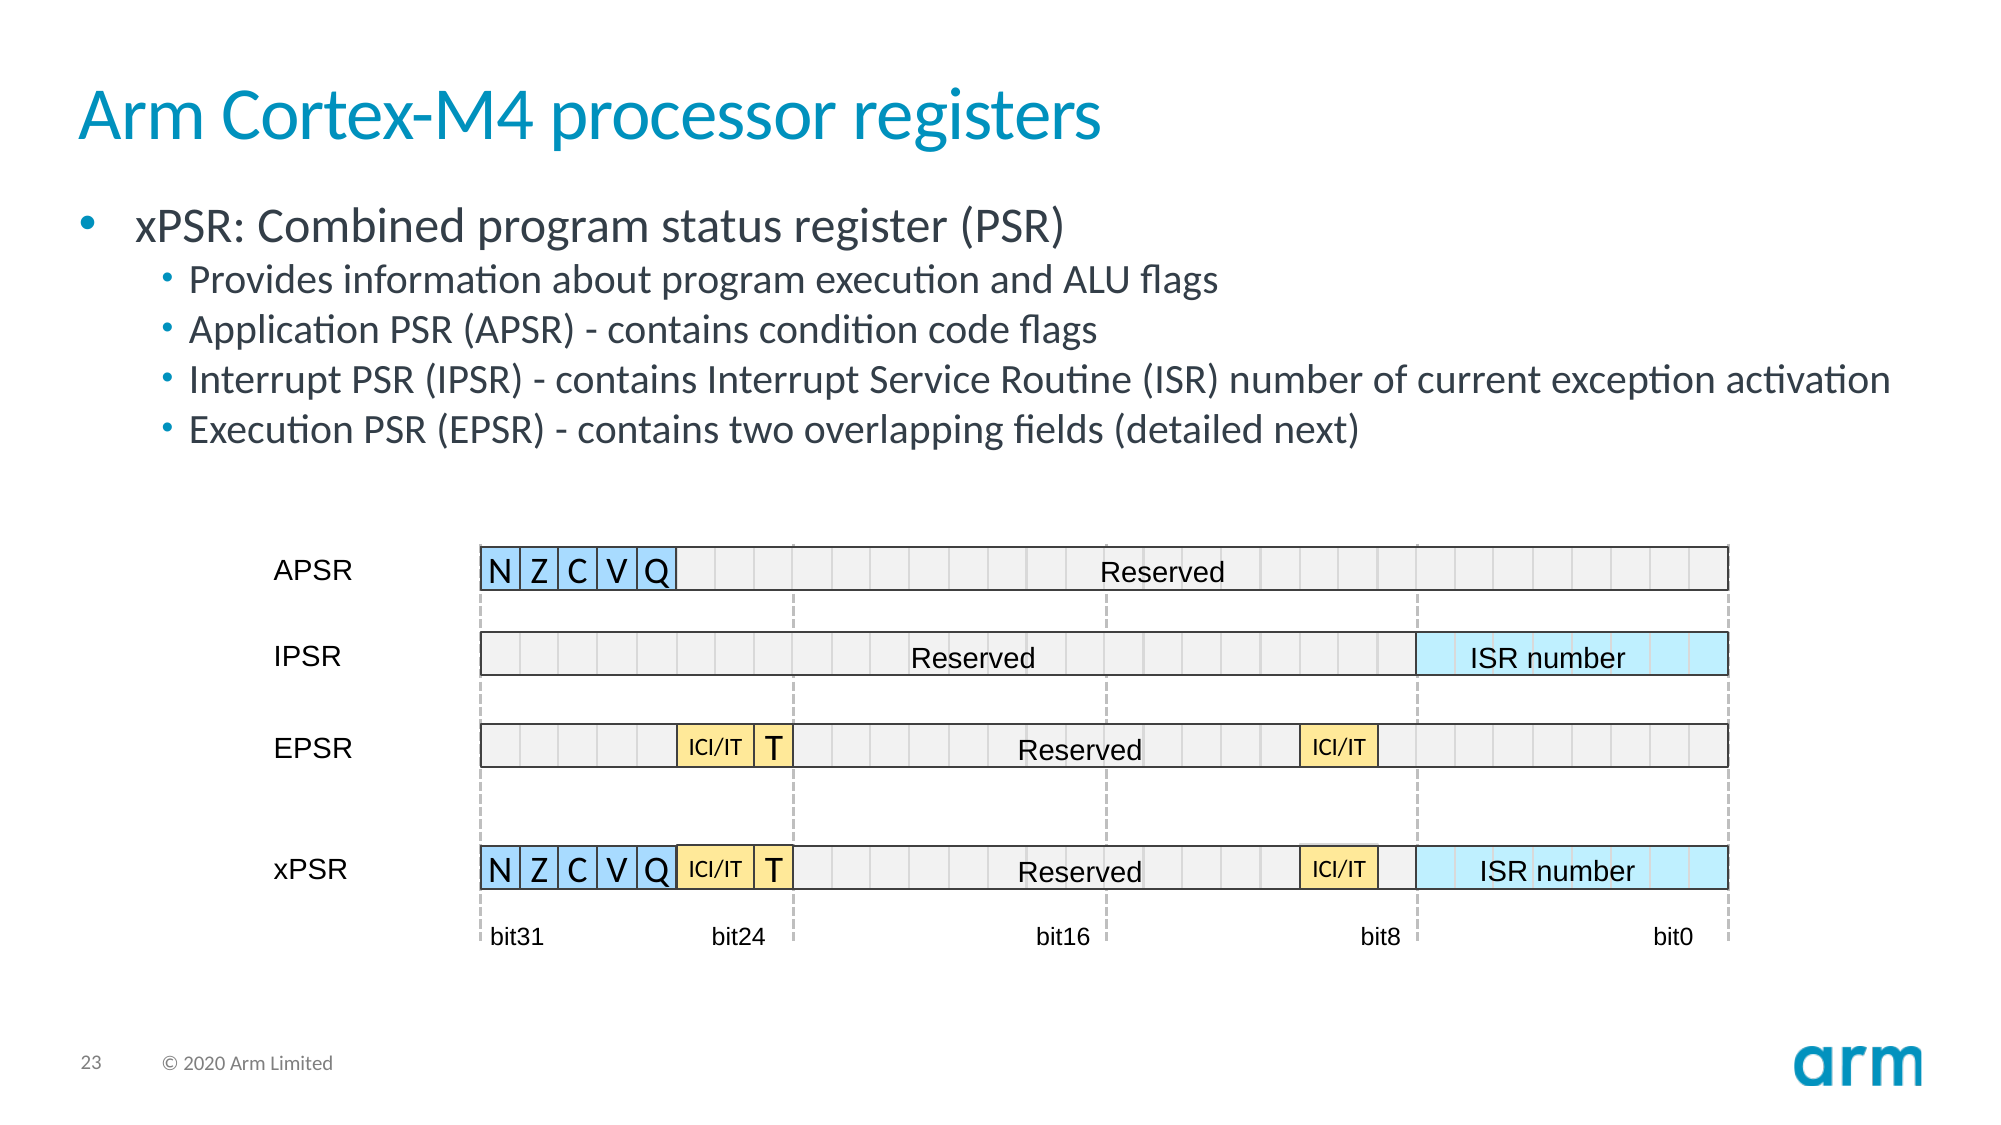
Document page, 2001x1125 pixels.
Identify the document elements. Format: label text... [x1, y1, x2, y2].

list xPSR: Combined program status register (PSR) Provides information about program execution and ALU flags Application PSR (APSR) - contains condition code flags Interrupt PSR (IPSR) - contains Interrupt Service Routine (ISR) number of current exception activation Execution PSR (EPSR) - contains two overlapping fields (detailed next) [78, 192, 1922, 863]
title Arm Cortex-M4 processor registers [78, 78, 1922, 186]
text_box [258, 543, 1742, 954]
